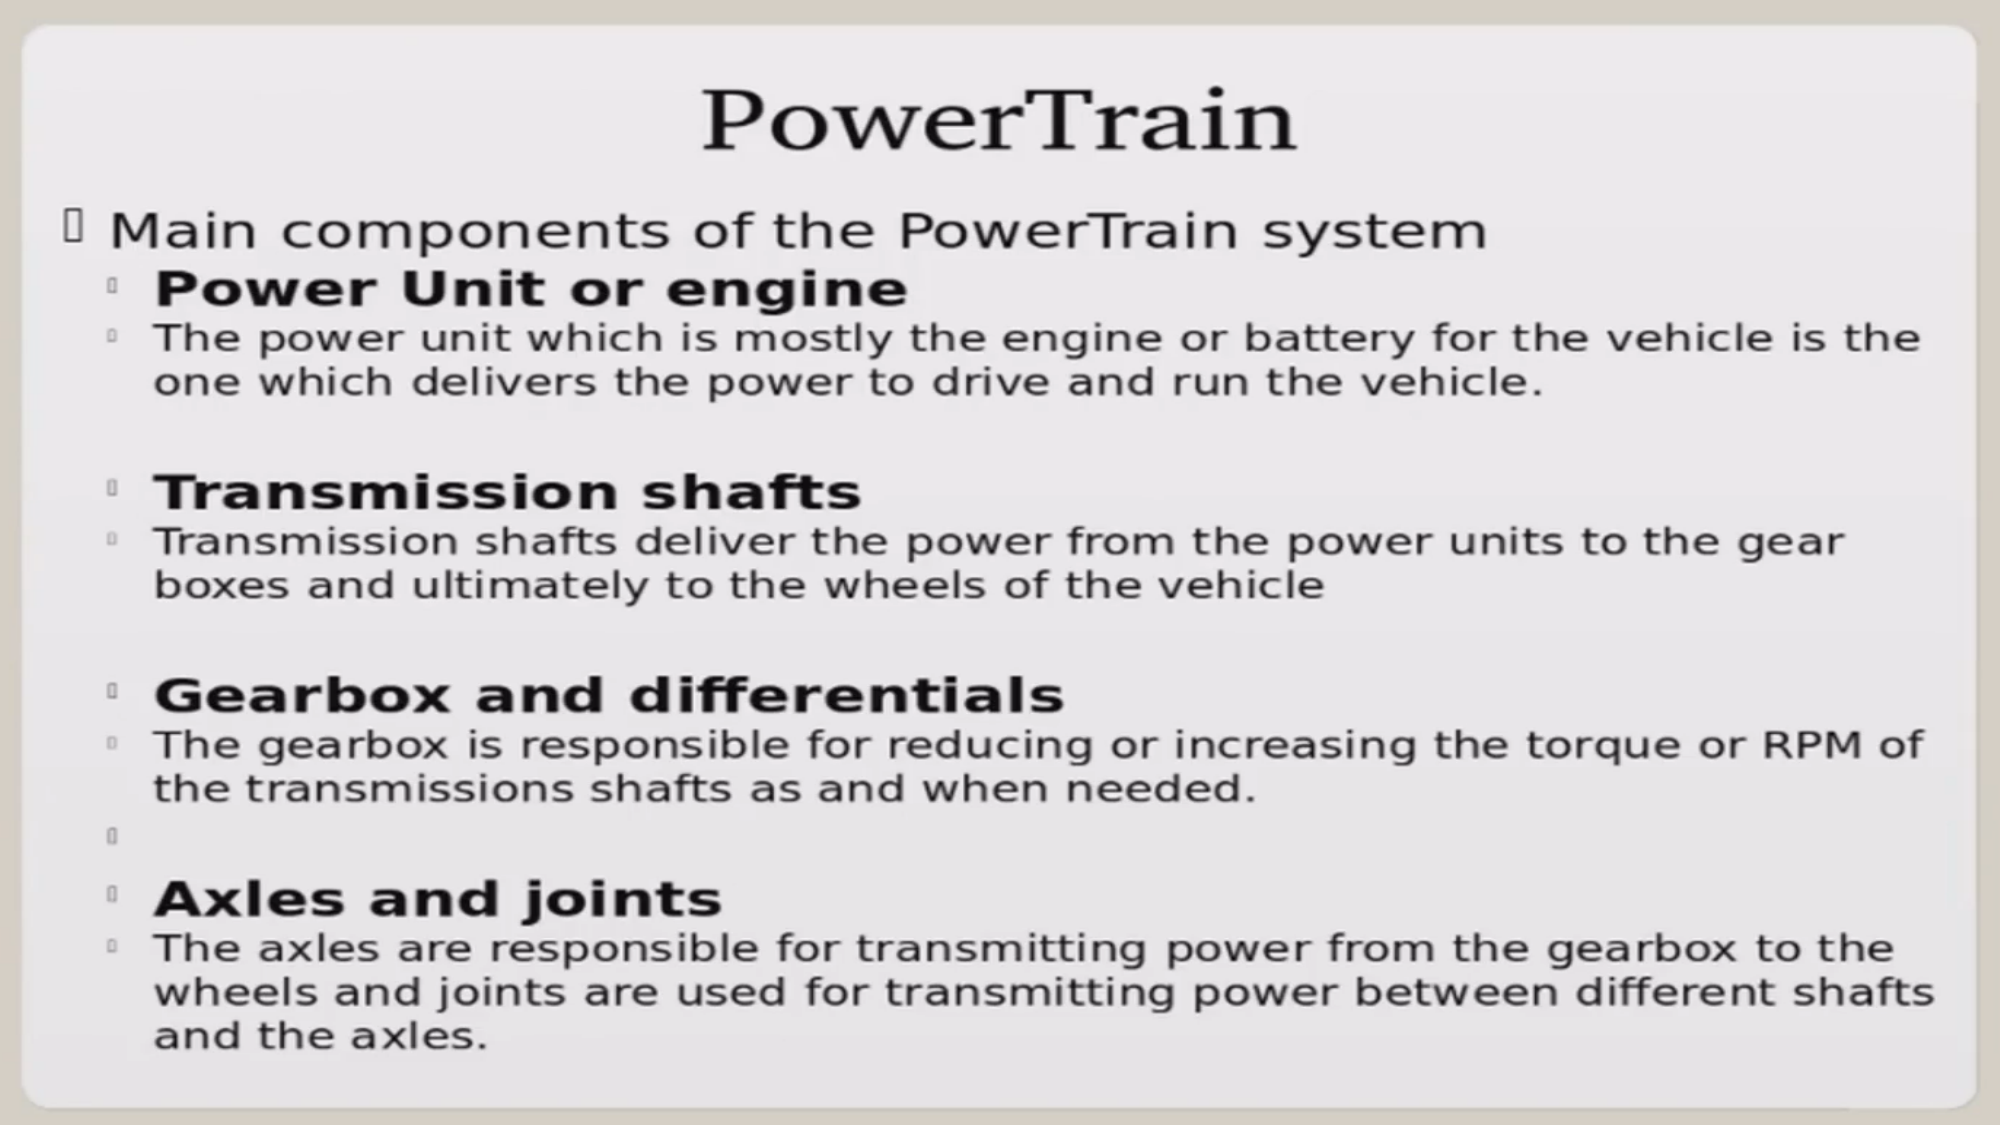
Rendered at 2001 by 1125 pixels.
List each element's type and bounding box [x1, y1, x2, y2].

list [0, 0, 2000, 1125]
